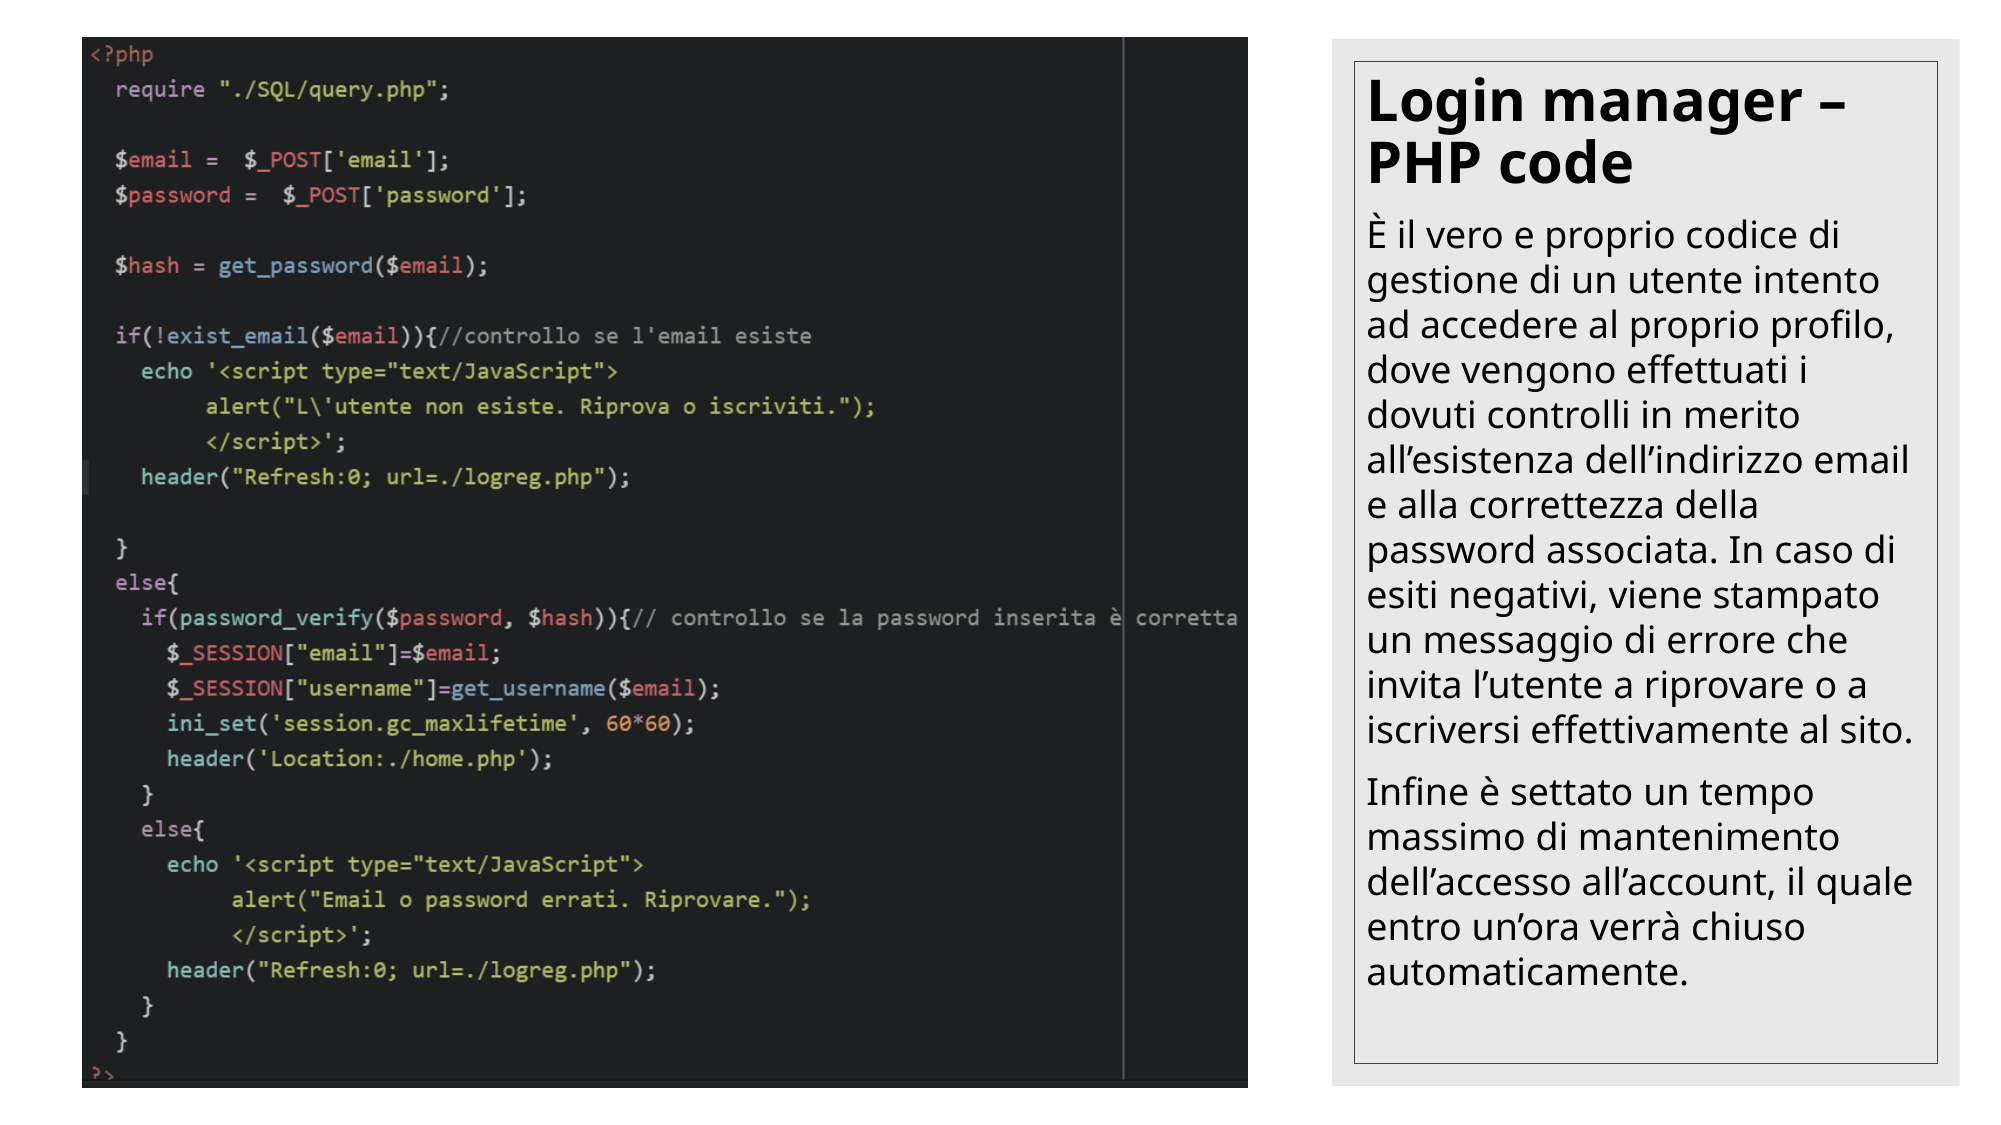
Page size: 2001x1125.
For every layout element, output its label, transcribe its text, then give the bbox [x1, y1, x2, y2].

list È il vero e proprio codice di gestione di un utente intento ad accedere al proprio profilo, dove vengono effettuati i dovuti controlli in merito all’esistenza dell’indirizzo email e alla correttezza della password associata. In caso di esiti negativi, viene stampato un messaggio di errore che invita l’utente a riprovare o a iscriversi effettivamente al sito. Infine è settato un tempo massimo di mantenimento dell’accesso all’account, il quale entro un’ora verrà chiuso automaticamente. [1351, 203, 1940, 1062]
title Login manager – PHP code [1351, 63, 1940, 203]
picture [82, 37, 1248, 1088]
